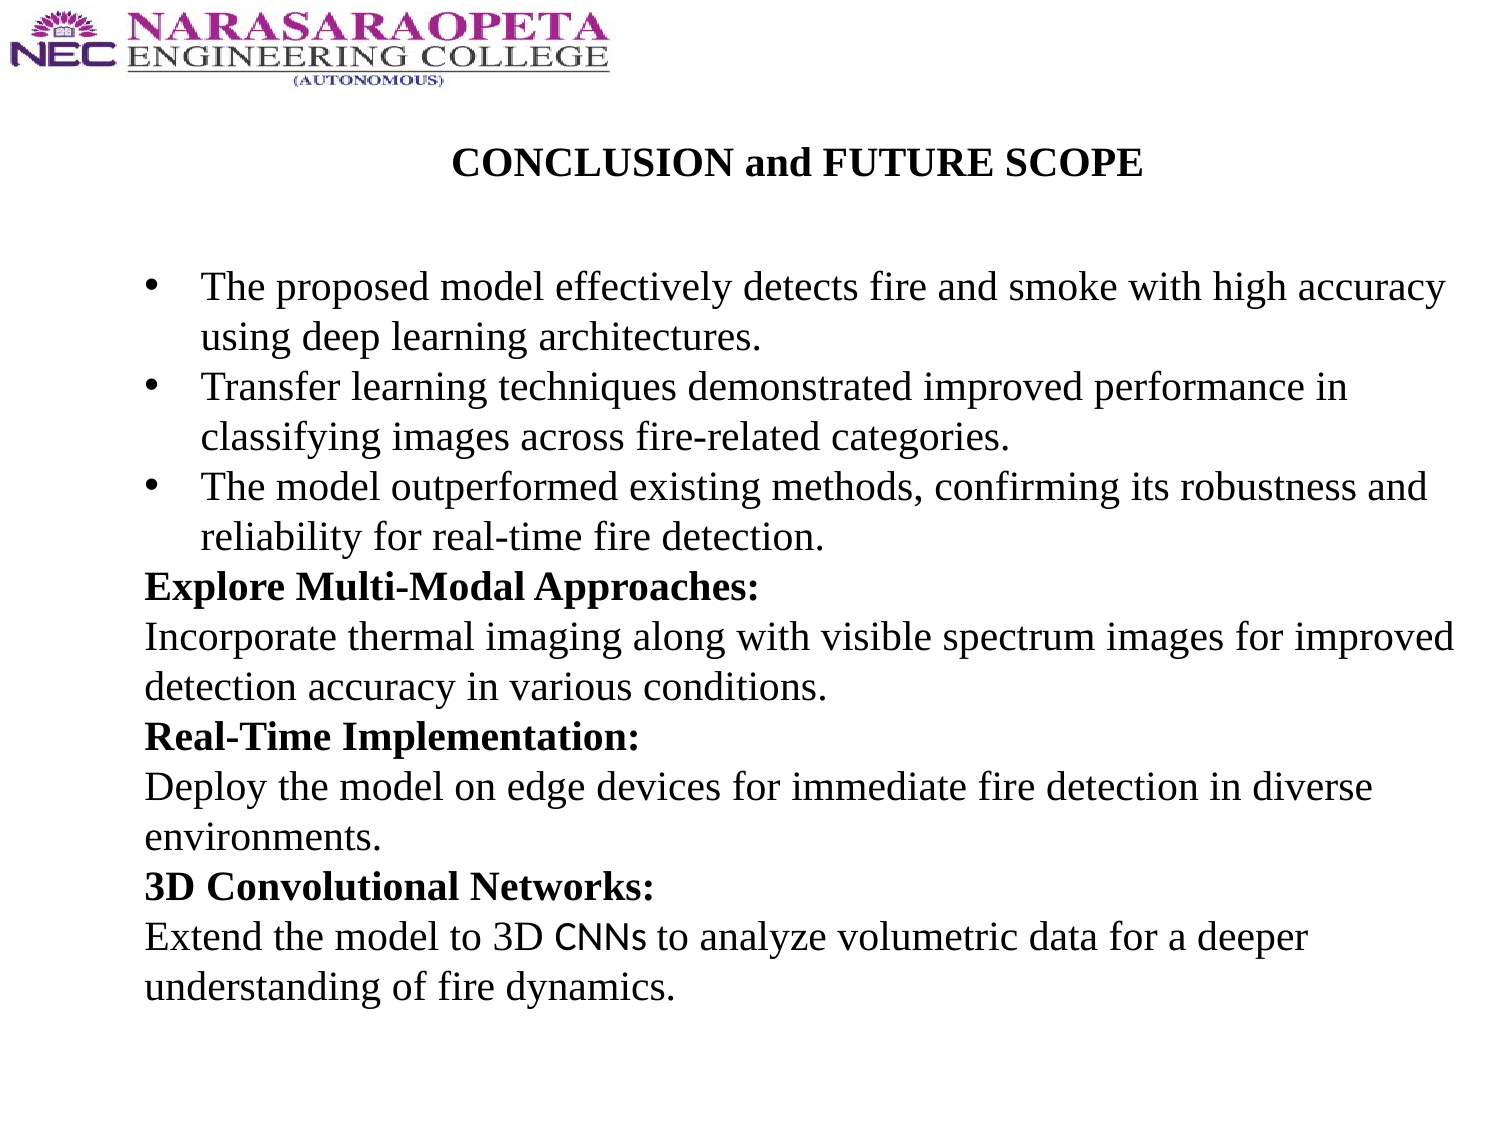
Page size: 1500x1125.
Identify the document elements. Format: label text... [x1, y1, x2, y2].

text_box CONCLUSION and FUTURE SCOPE [436, 127, 1187, 193]
text_box The proposed model effectively detects fire and smoke with high accuracy using deep learning architectures. Transfer learning techniques demonstrated improved performance in classifying images across fire-related categories. The model outperformed existing methods, confirming its robustness and reliability for real-time fire detection. Explore Multi-Modal Approaches: Incorporate thermal imaging along with visible spectrum images for improved detection accuracy in various conditions. Real-Time Implementation: Deploy the model on edge devices for immediate fire detection in diverse environments. 3D Convolutional Networks: Extend the model to 3D CNNs to analyze volumetric data for a deeper understanding of fire dynamics. [129, 251, 1493, 1117]
picture [0, 4, 618, 92]
